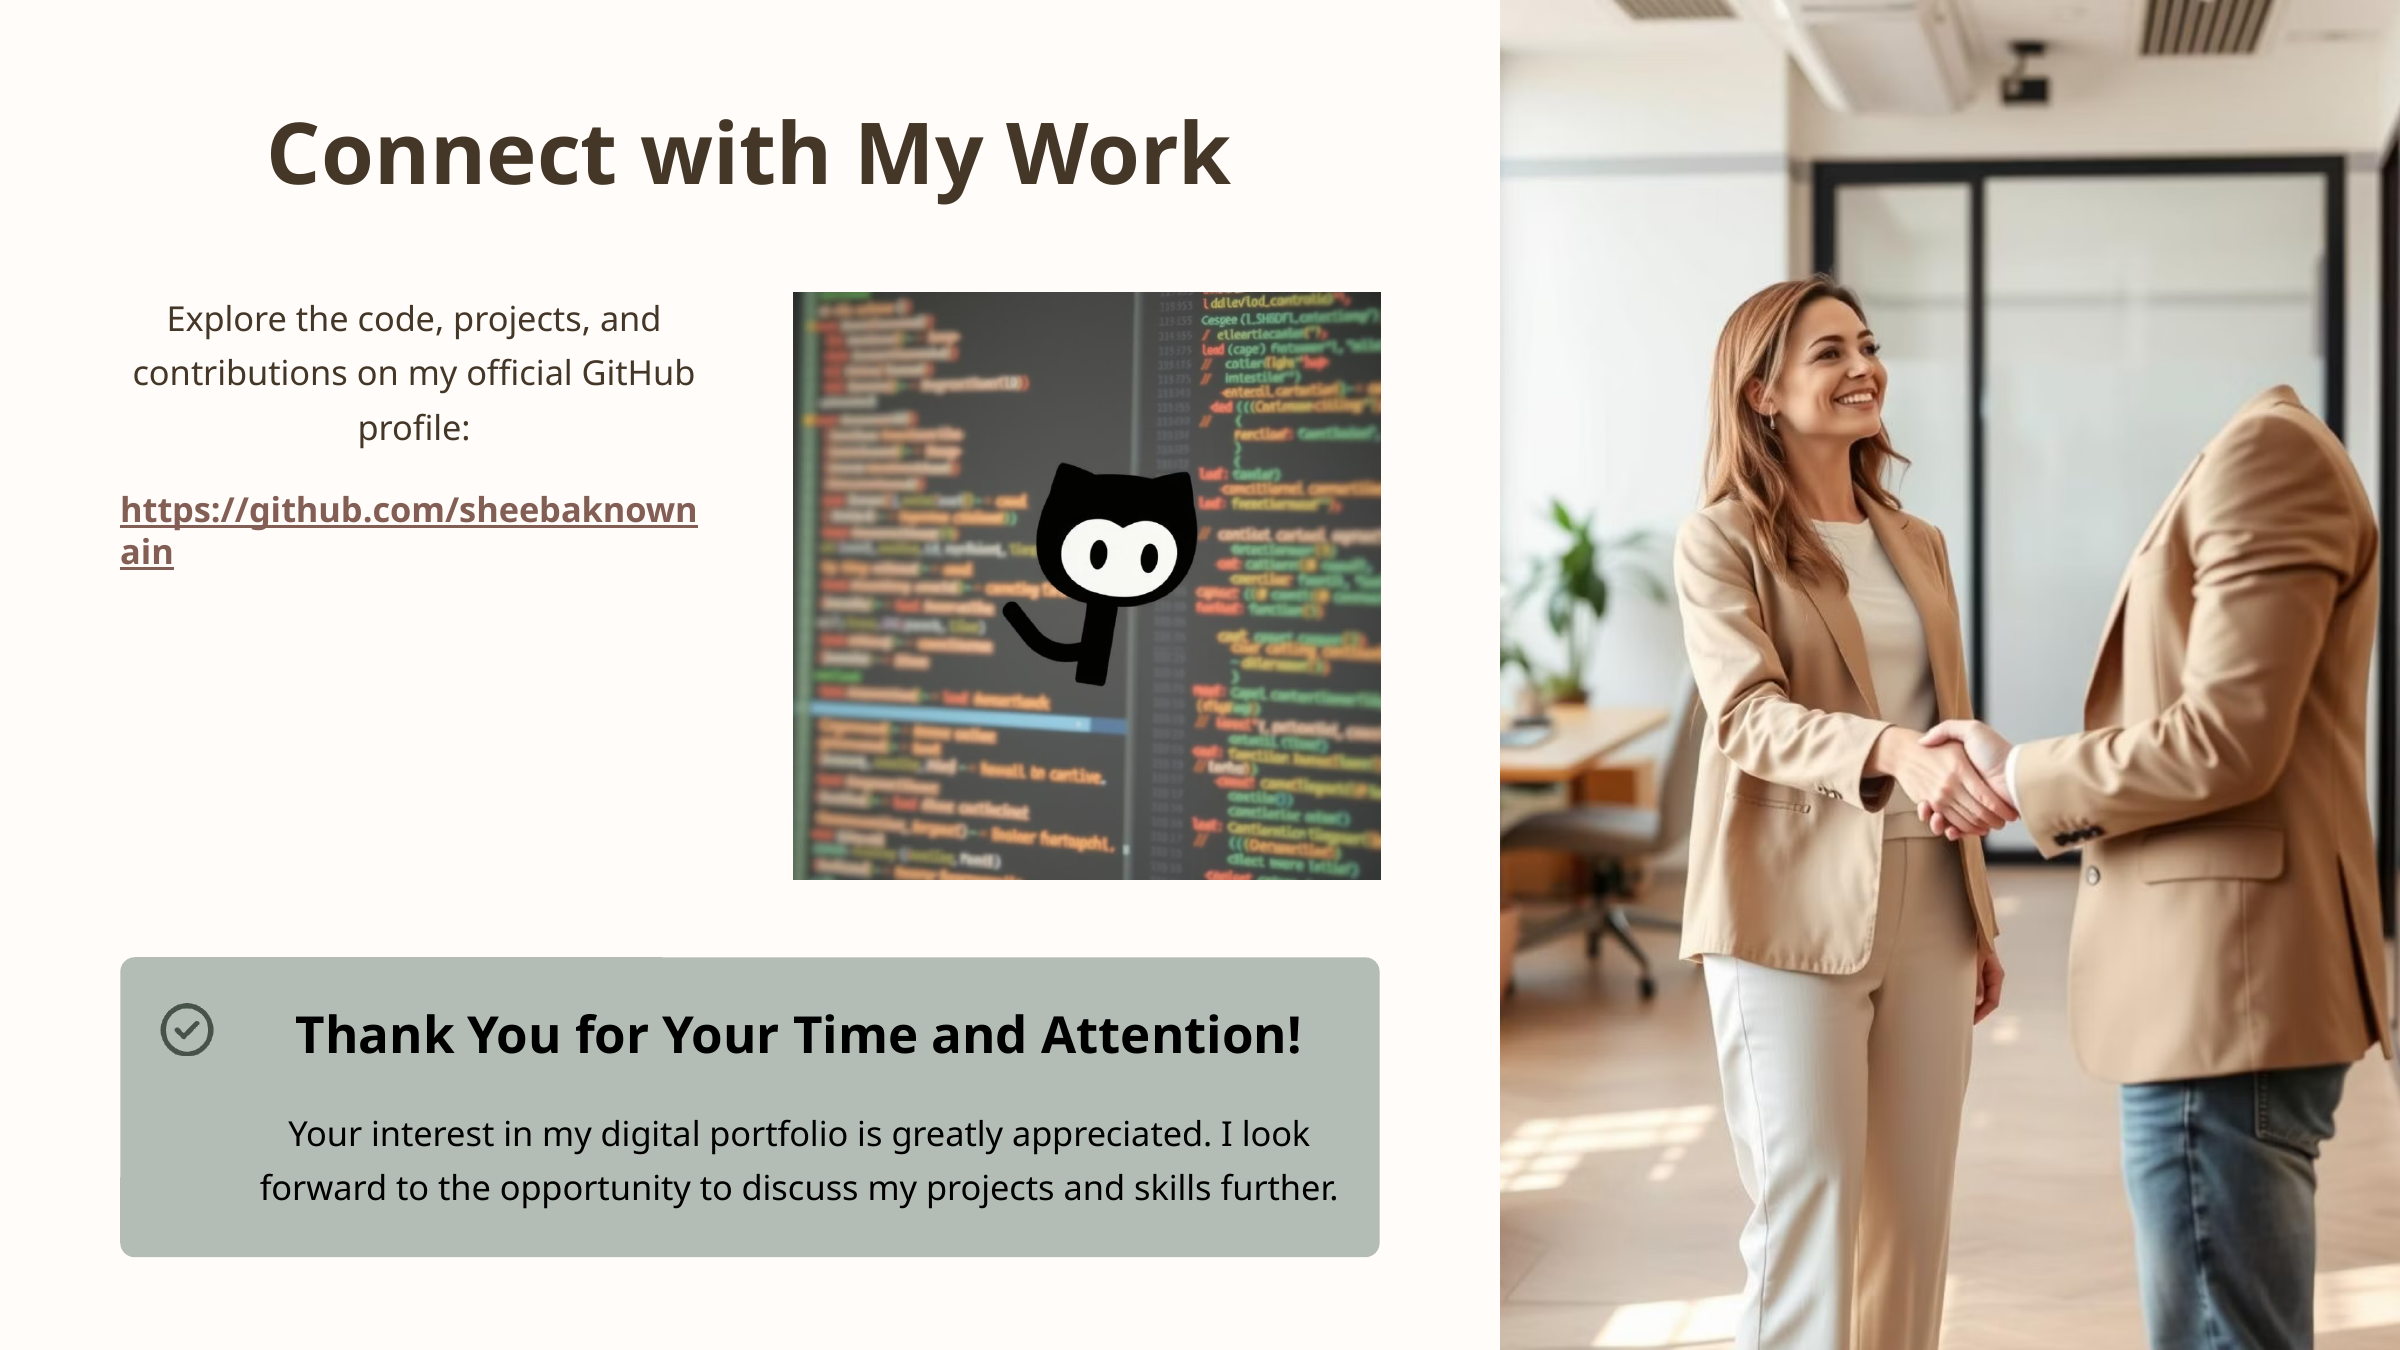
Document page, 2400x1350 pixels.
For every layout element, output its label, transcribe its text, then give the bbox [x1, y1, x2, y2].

text_box Explore the code, projects, and contributions on my official GitHub profile: [120, 284, 709, 450]
picture [793, 292, 1381, 880]
picture [1499, 0, 2400, 1350]
text_box Thank You for Your Time and Attention! [363, 1000, 1236, 1065]
text_box https://github.com/sheebaknownain [120, 480, 709, 591]
text_box [120, 957, 1380, 1258]
text_box Connect with My Work [320, 94, 1180, 202]
picture [154, 1003, 220, 1056]
text_box Your interest in my digital portfolio is greatly appreciated. I look forward to the opportunity to discuss my projects and skills further. [253, 1099, 1346, 1210]
